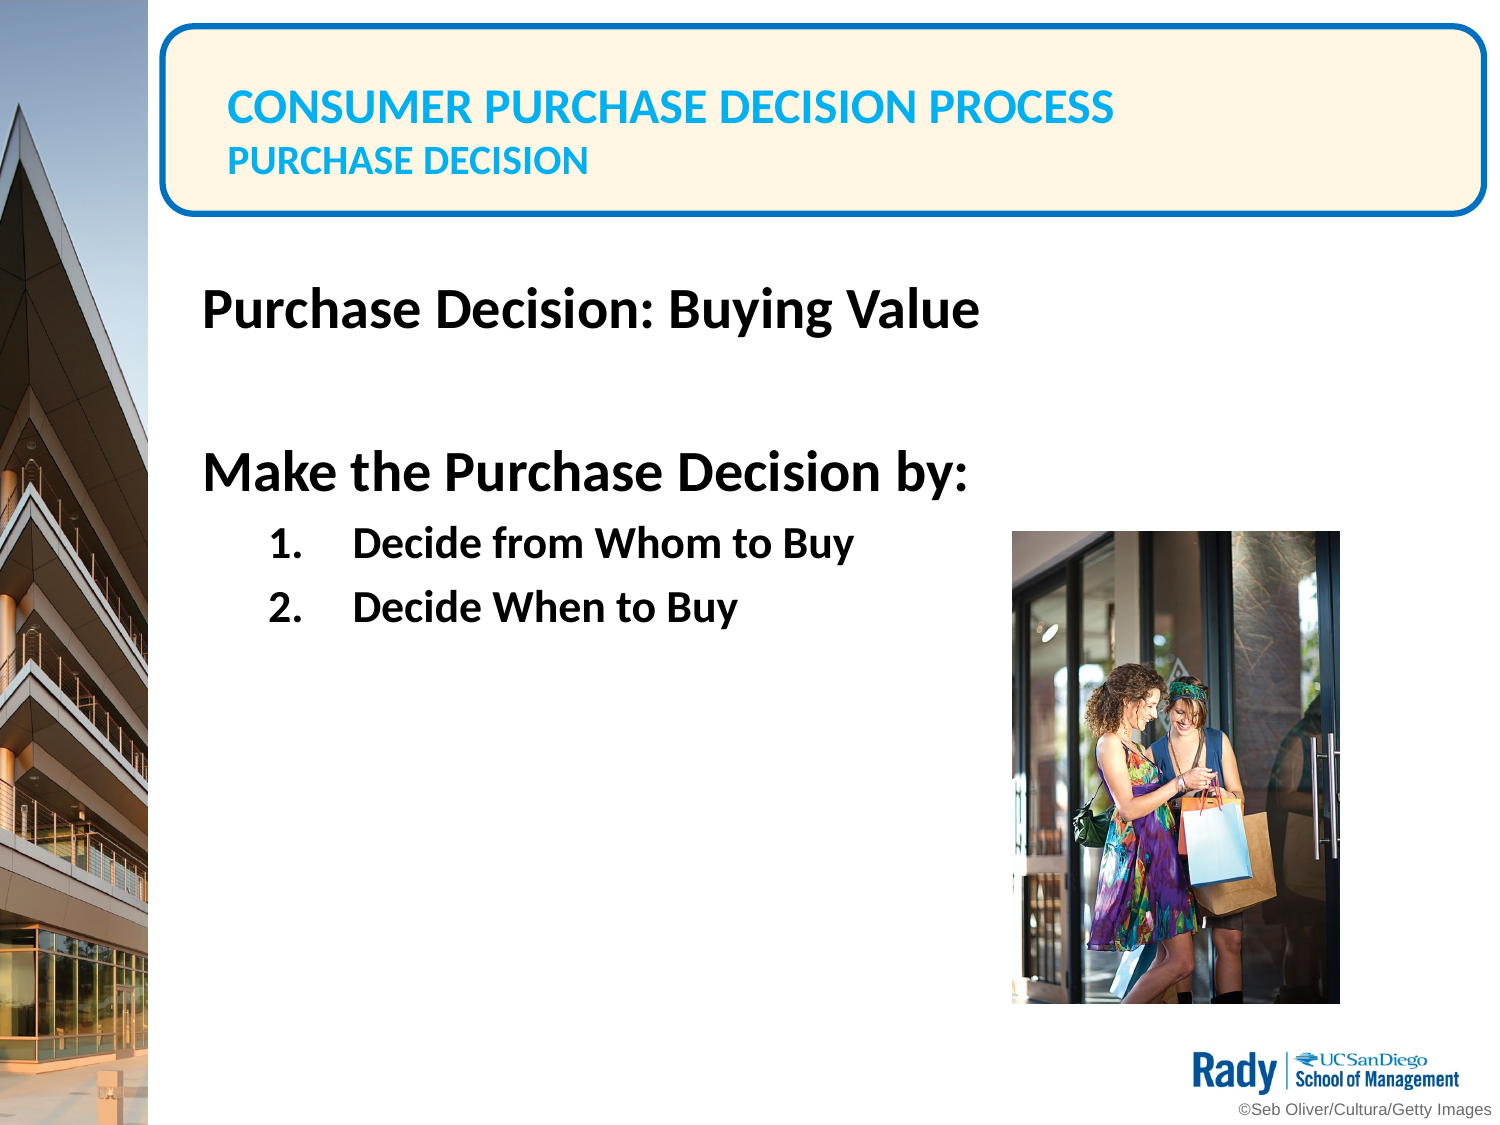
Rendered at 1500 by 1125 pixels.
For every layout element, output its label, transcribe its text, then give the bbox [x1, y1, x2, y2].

text_box ©Seb Oliver/Cultura/Getty Images [899, 1098, 1500, 1125]
list Purchase Decision: Buying Value Make the Purchase Decision by: Decide from Whom to Buy Decide When to Buy [187, 262, 1426, 1006]
title CONSUMER PURCHASE DECISION PROCESS PURCHASE DECISION [174, 34, 1426, 223]
picture [1187, 1044, 1463, 1098]
picture [0, 0, 148, 1125]
picture [1012, 531, 1340, 1004]
text_box [162, 26, 1485, 214]
